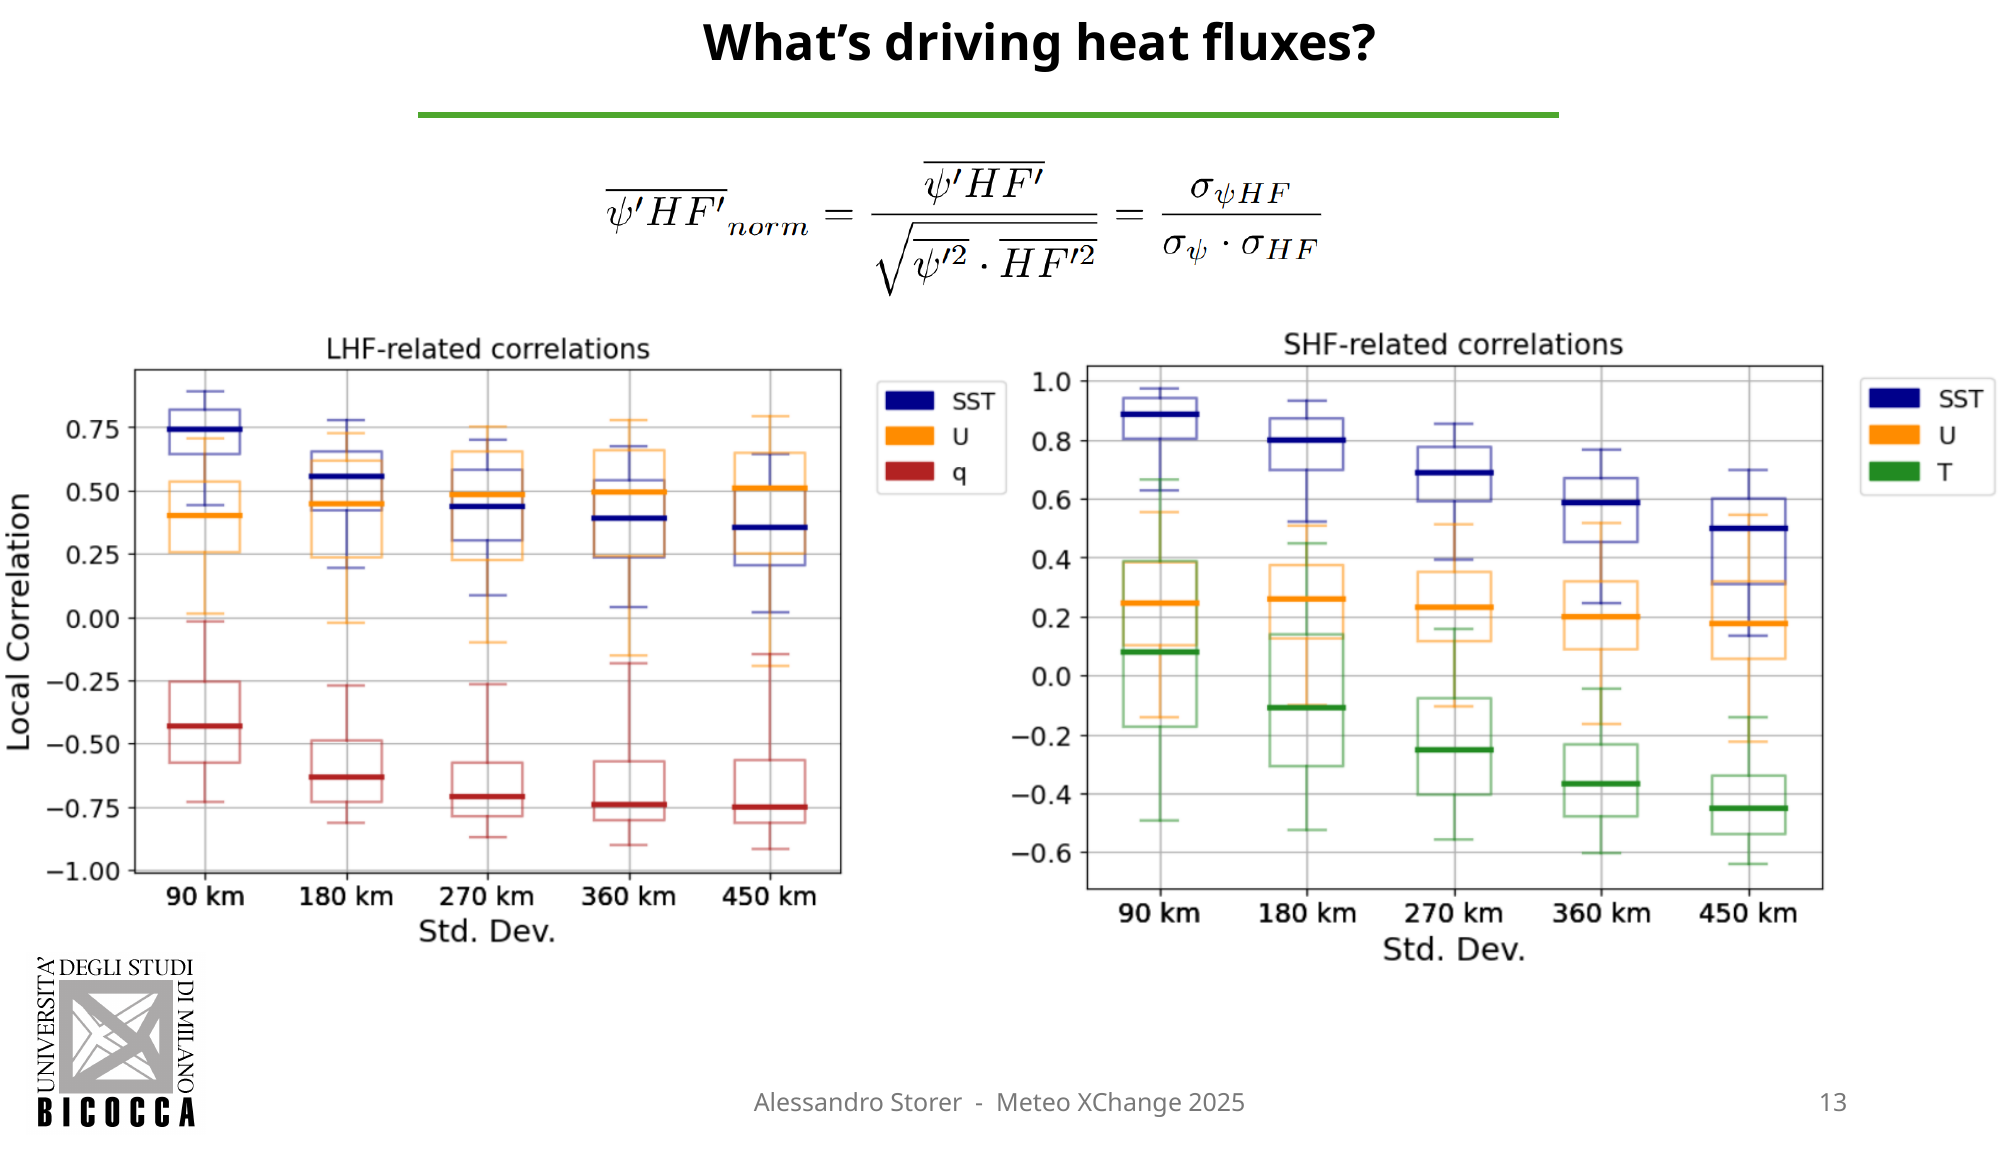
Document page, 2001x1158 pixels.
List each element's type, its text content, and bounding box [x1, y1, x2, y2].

picture [0, 316, 2000, 1135]
slide_number 13 [1412, 1072, 1863, 1135]
text_box What’s driving heat fluxes? [535, 3, 1545, 79]
footer Alessandro Storer - Meteo XChange 2025 [662, 1072, 1338, 1135]
picture [588, 133, 1336, 308]
